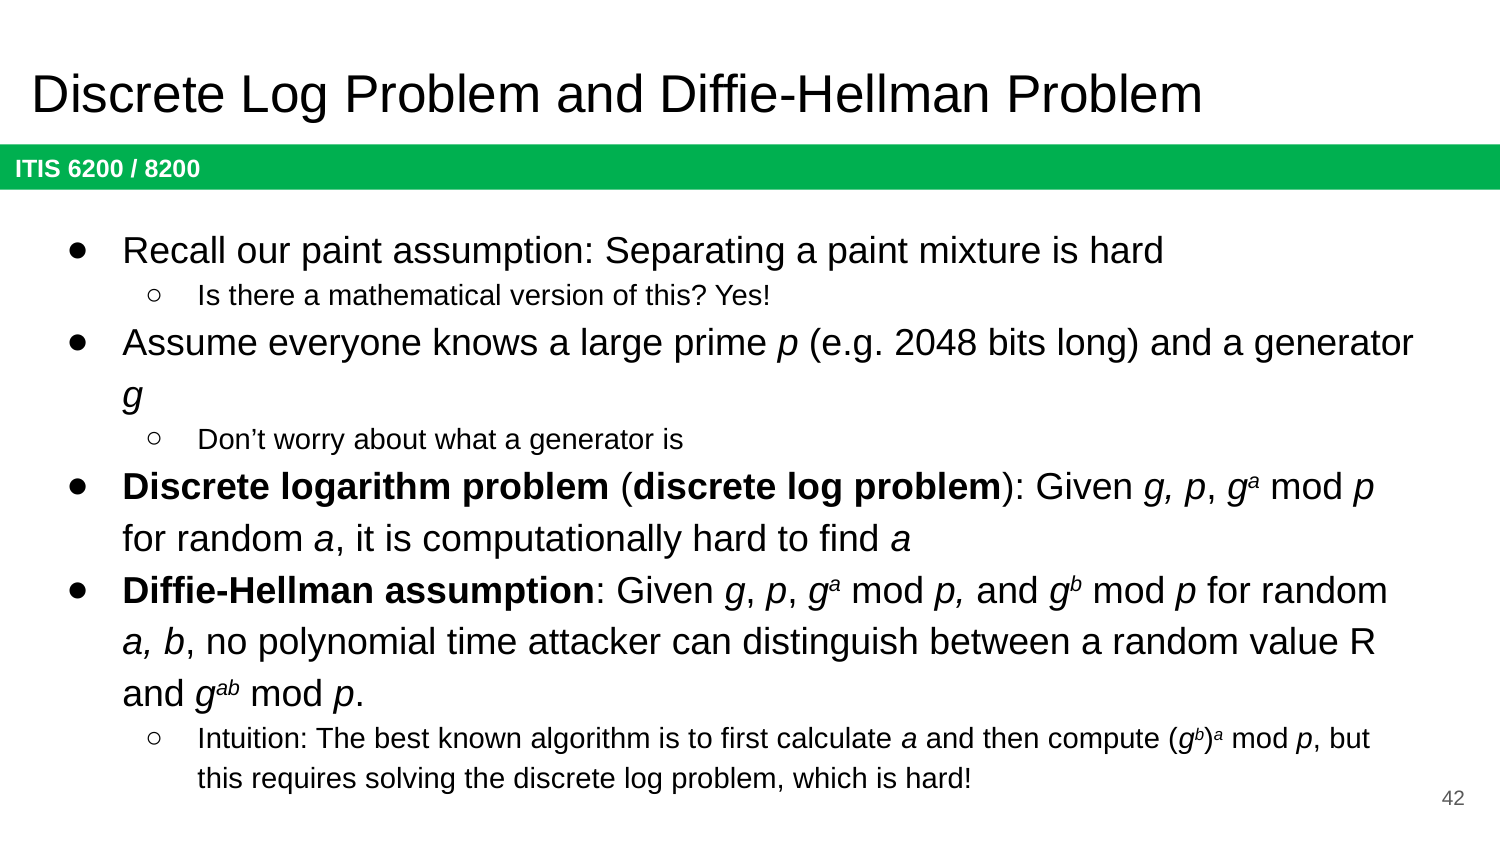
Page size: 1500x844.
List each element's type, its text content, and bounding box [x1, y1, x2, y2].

list Recall our paint assumption: Separating a paint mixture is hard Is there a mathematical version of this? Yes! Assume everyone knows a large prime p (e.g. 2048 bits long) and a generator g Don’t worry about what a generator is Discrete logarithm problem (discrete log problem): Given g, p, ga mod p for random a, it is computationally hard to find a Diffie-Hellman assumption: Given g, p, ga mod p, and gb mod p for random a, b, no polynomial time attacker can distinguish between a random value R and gab mod p. Intuition: The best known algorithm is to first calculate a and then compute (gb)a mod p, but this requires solving the discrete log problem, which is hard! [32, 204, 1431, 823]
slide_number 42 [1389, 764, 1480, 830]
title Discrete Log Problem and Diffie-Hellman Problem [16, 44, 1415, 139]
